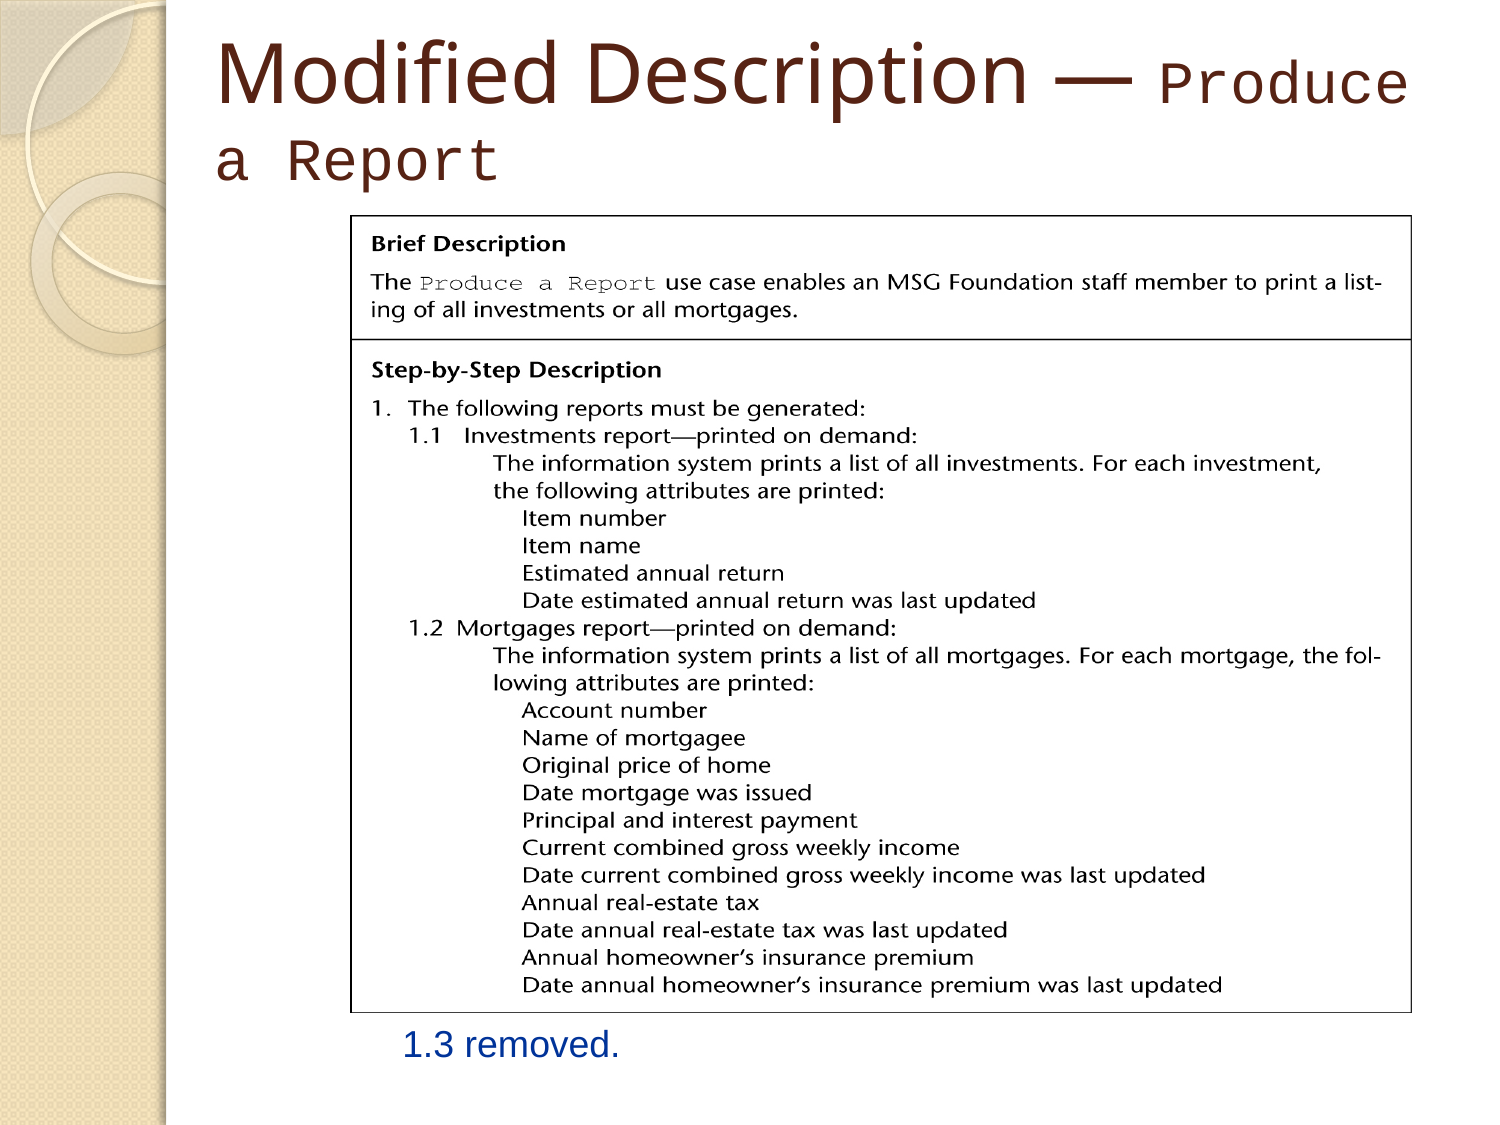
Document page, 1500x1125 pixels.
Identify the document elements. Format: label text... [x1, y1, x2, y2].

picture [349, 214, 1412, 1013]
text_box 1.3 removed. [387, 1023, 1275, 1073]
title Modified Description — Produce a Report [200, 12, 1431, 200]
